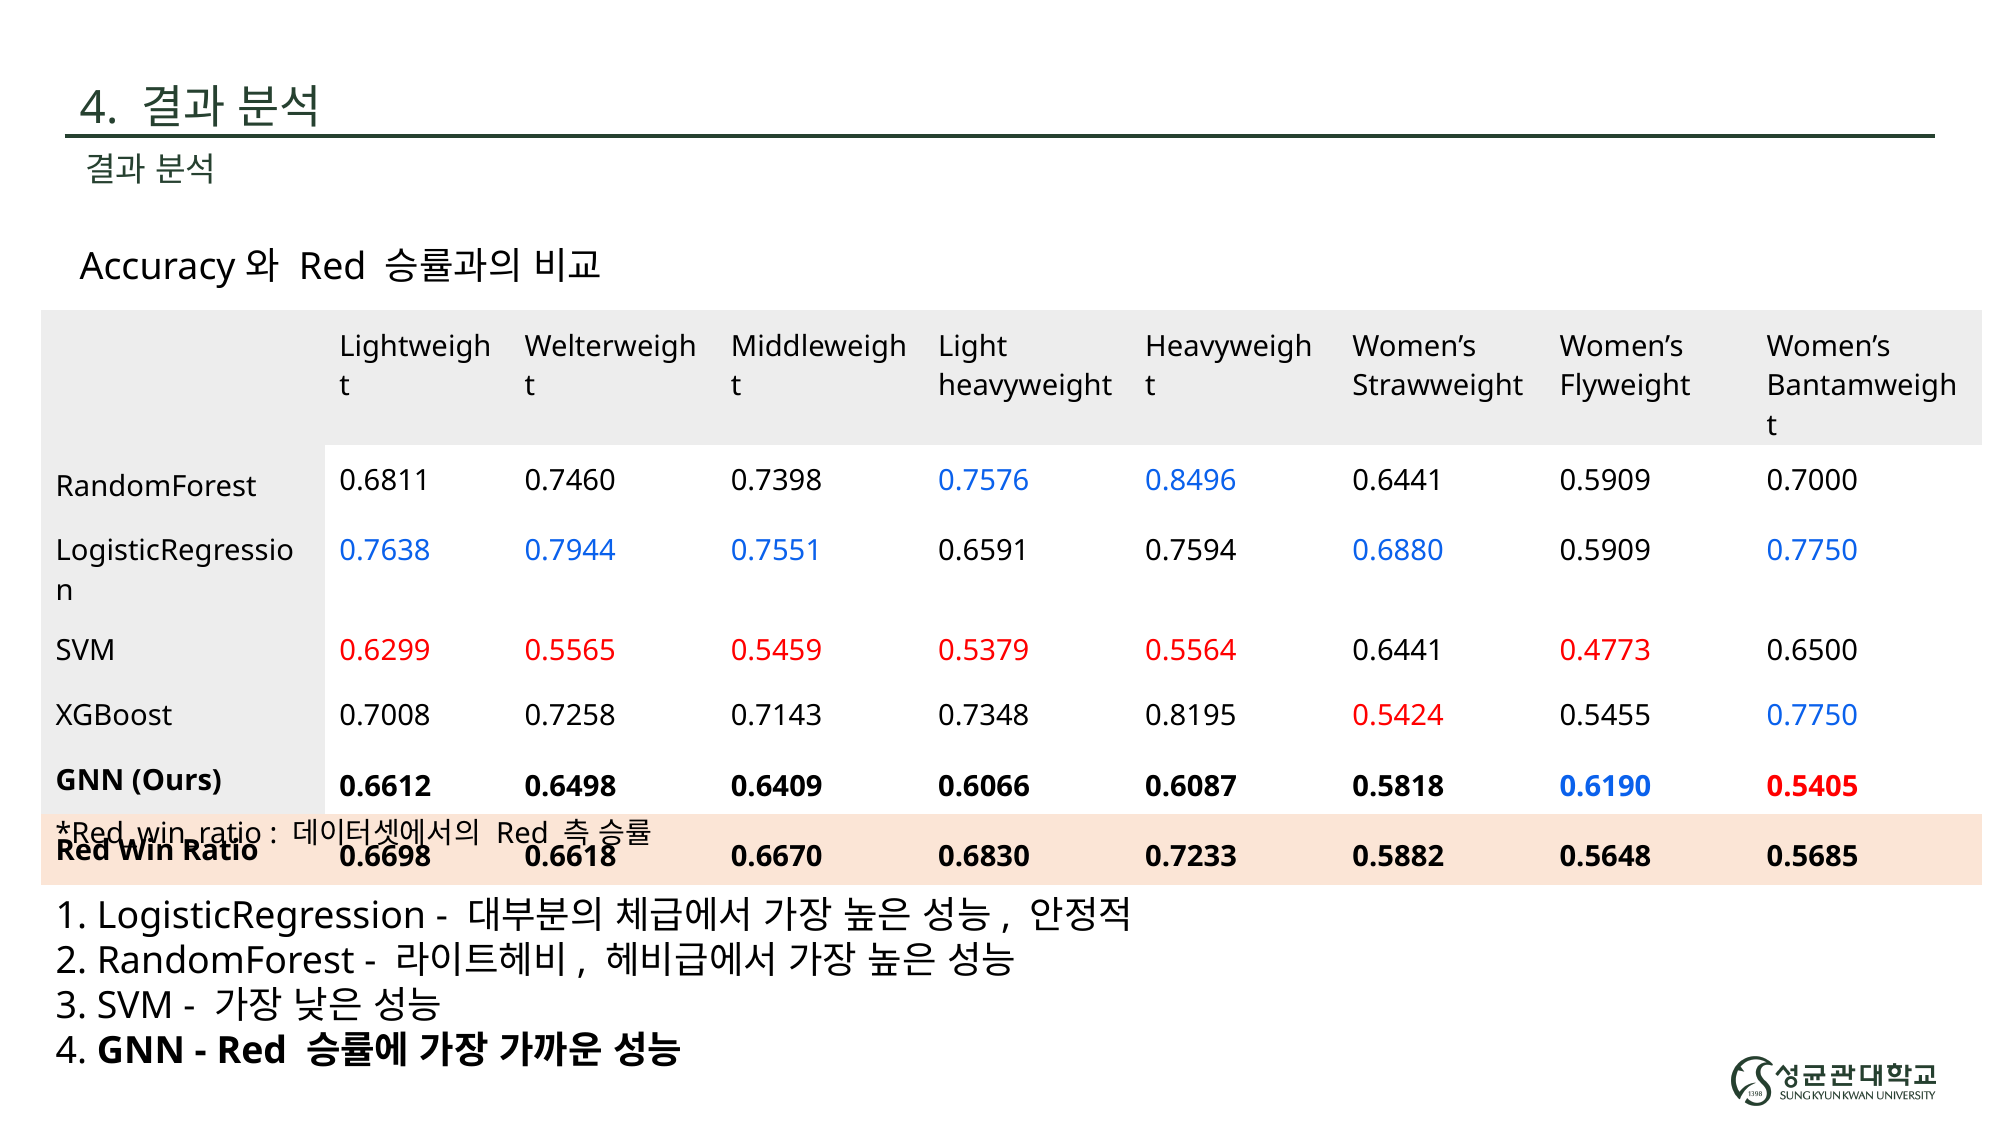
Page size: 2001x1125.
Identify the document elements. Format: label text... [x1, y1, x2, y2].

table_cell 0.6612 [325, 744, 510, 806]
table_cell 0.8496 [1130, 445, 1337, 515]
table_cell 0.6299 [325, 615, 510, 679]
table_cell 0.5685 [1752, 814, 1982, 885]
table_header Heavyweight [1130, 310, 1337, 445]
table_cell 0.4773 [1545, 615, 1752, 679]
table_cell 0.7348 [923, 679, 1130, 744]
text_box 1. LogisticRegression - 대부분의 체급에서 가장 높은 성능, 안정적 2. RandomForest - 라이트헤비, 헤비급에서 가장 높은 성능 3. SVM - 가장 낮은 성능 4. GNN - Red 승률에 가장 가까운 성능 [40, 883, 1623, 1079]
table_header Light heavyweight [923, 310, 1130, 445]
table_cell 0.5455 [1545, 679, 1752, 744]
table_cell 0.7000 [1752, 445, 1982, 515]
table_cell 0.7750 [1752, 679, 1982, 744]
table_cell 0.5648 [1545, 814, 1752, 885]
text_box Accuracy와 Red 승률과의 비교 [64, 234, 1079, 295]
table_cell 0.7594 [1130, 515, 1337, 615]
table_cell 0.6498 [510, 744, 716, 806]
table_cell 0.7750 [1752, 515, 1982, 615]
table_cell XGBoost [41, 679, 325, 744]
table_cell LogisticRegression [41, 515, 325, 615]
table_cell 0.7008 [325, 679, 510, 744]
table_cell 0.6190 [1545, 744, 1752, 814]
table_cell 0.7258 [510, 679, 716, 744]
table_header Women’s Bantamweight [1752, 310, 1982, 445]
text_box 결과 분석 [70, 148, 415, 197]
table_cell 0.5909 [1545, 445, 1752, 515]
table_cell 0.6811 [325, 445, 510, 515]
table_cell 0.5424 [1337, 679, 1545, 744]
table_cell Red Win Ratio [41, 857, 325, 883]
table_cell 0.6591 [923, 515, 1130, 615]
table_cell RandomForest [41, 445, 325, 515]
table_cell 0.6830 [923, 814, 1130, 883]
table_cell 0.7398 [716, 445, 923, 515]
table_cell 0.7551 [716, 515, 923, 615]
table_header [41, 310, 325, 445]
table_cell 0.6409 [716, 744, 923, 806]
table_cell 0.6441 [1337, 615, 1545, 679]
table_cell 0.5379 [923, 615, 1130, 679]
table_cell 0.5909 [1545, 515, 1752, 615]
table_cell 0.6618 [510, 857, 716, 883]
table_header Women’s Strawweight [1337, 310, 1545, 445]
table_cell SVM [41, 615, 325, 679]
table_cell 0.7233 [1130, 814, 1337, 883]
table_cell 0.6880 [1337, 515, 1545, 615]
picture [1730, 1056, 1936, 1106]
table_cell 0.7460 [510, 445, 716, 515]
text_box 4. 결과 분석 [64, 70, 582, 135]
table_cell 0.6500 [1752, 615, 1982, 679]
table_cell GNN (Ours) [41, 744, 325, 806]
text_box *Red_win_ratio : 데이터셋에서의 Red 측 승률 [40, 806, 1042, 857]
table_cell 0.6066 [923, 744, 1130, 814]
table_cell 0.8195 [1130, 679, 1337, 744]
table_cell 0.5818 [1337, 744, 1545, 814]
table_cell 0.6670 [716, 857, 923, 883]
table_cell 0.7944 [510, 515, 716, 615]
table_cell 0.5565 [510, 615, 716, 679]
table_cell 0.5564 [1130, 615, 1337, 679]
table_cell 0.7576 [923, 445, 1130, 515]
table_header Women’s Flyweight [1545, 310, 1752, 445]
table_cell 0.6087 [1130, 744, 1337, 814]
table_cell 0.5459 [716, 615, 923, 679]
table_cell 0.6441 [1337, 445, 1545, 515]
table_cell 0.5405 [1752, 744, 1982, 814]
table_cell 0.7638 [325, 515, 510, 615]
table_header Lightweight [325, 310, 510, 445]
table_header Middleweight [716, 310, 923, 445]
table_cell 0.7143 [716, 679, 923, 744]
table_cell 0.5882 [1337, 814, 1545, 883]
table_header Welterweight [510, 310, 716, 445]
table_cell 0.6698 [325, 857, 510, 883]
